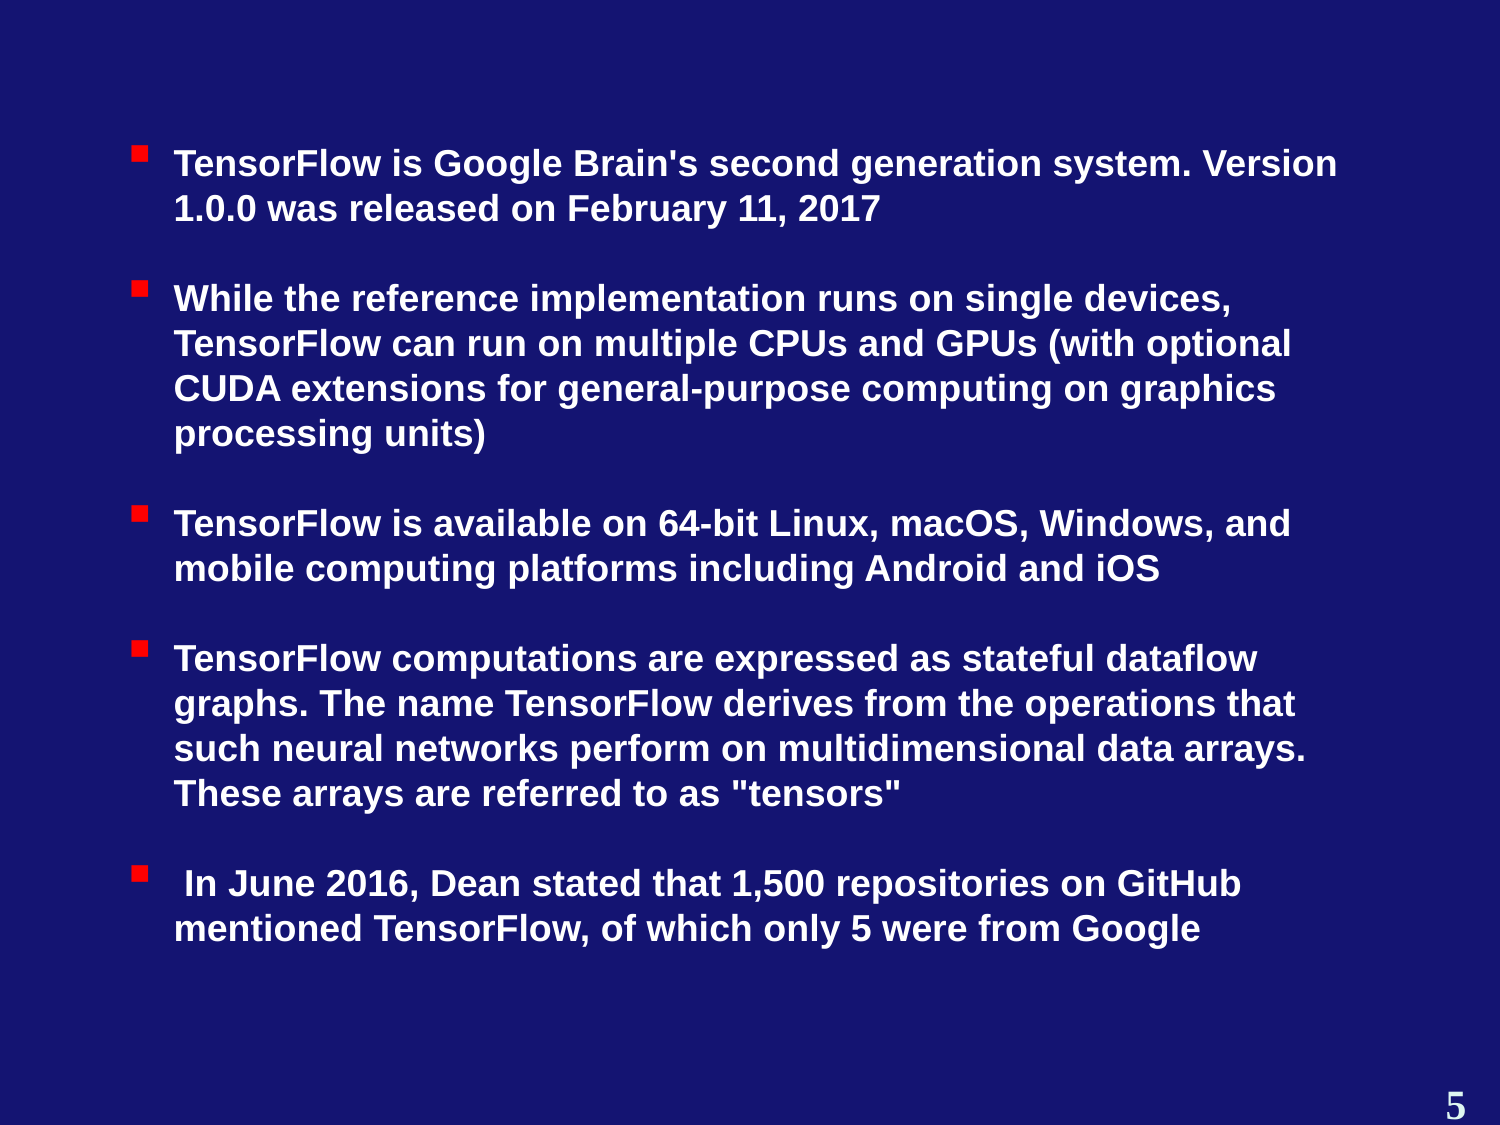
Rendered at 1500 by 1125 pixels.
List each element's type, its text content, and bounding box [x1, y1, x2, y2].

text_box TensorFlow is Google Brain's second generation system. Version 1.0.0 was released on February 11, 2017 While the reference implementation runs on single devices, TensorFlow can run on multiple CPUs and GPUs (with optional CUDA extensions for general-purpose computing on graphics processing units) TensorFlow is available on 64-bit Linux, macOS, Windows, and mobile computing platforms including Android and iOS TensorFlow computations are expressed as stateful dataflow graphs. The name TensorFlow derives from the operations that such neural networks perform on multidimensional data arrays. These arrays are referred to as "tensors" In June 2016, Dean stated that 1,500 repositories on GitHub mentioned TensorFlow, of which only 5 were from Google [112, 131, 1406, 956]
